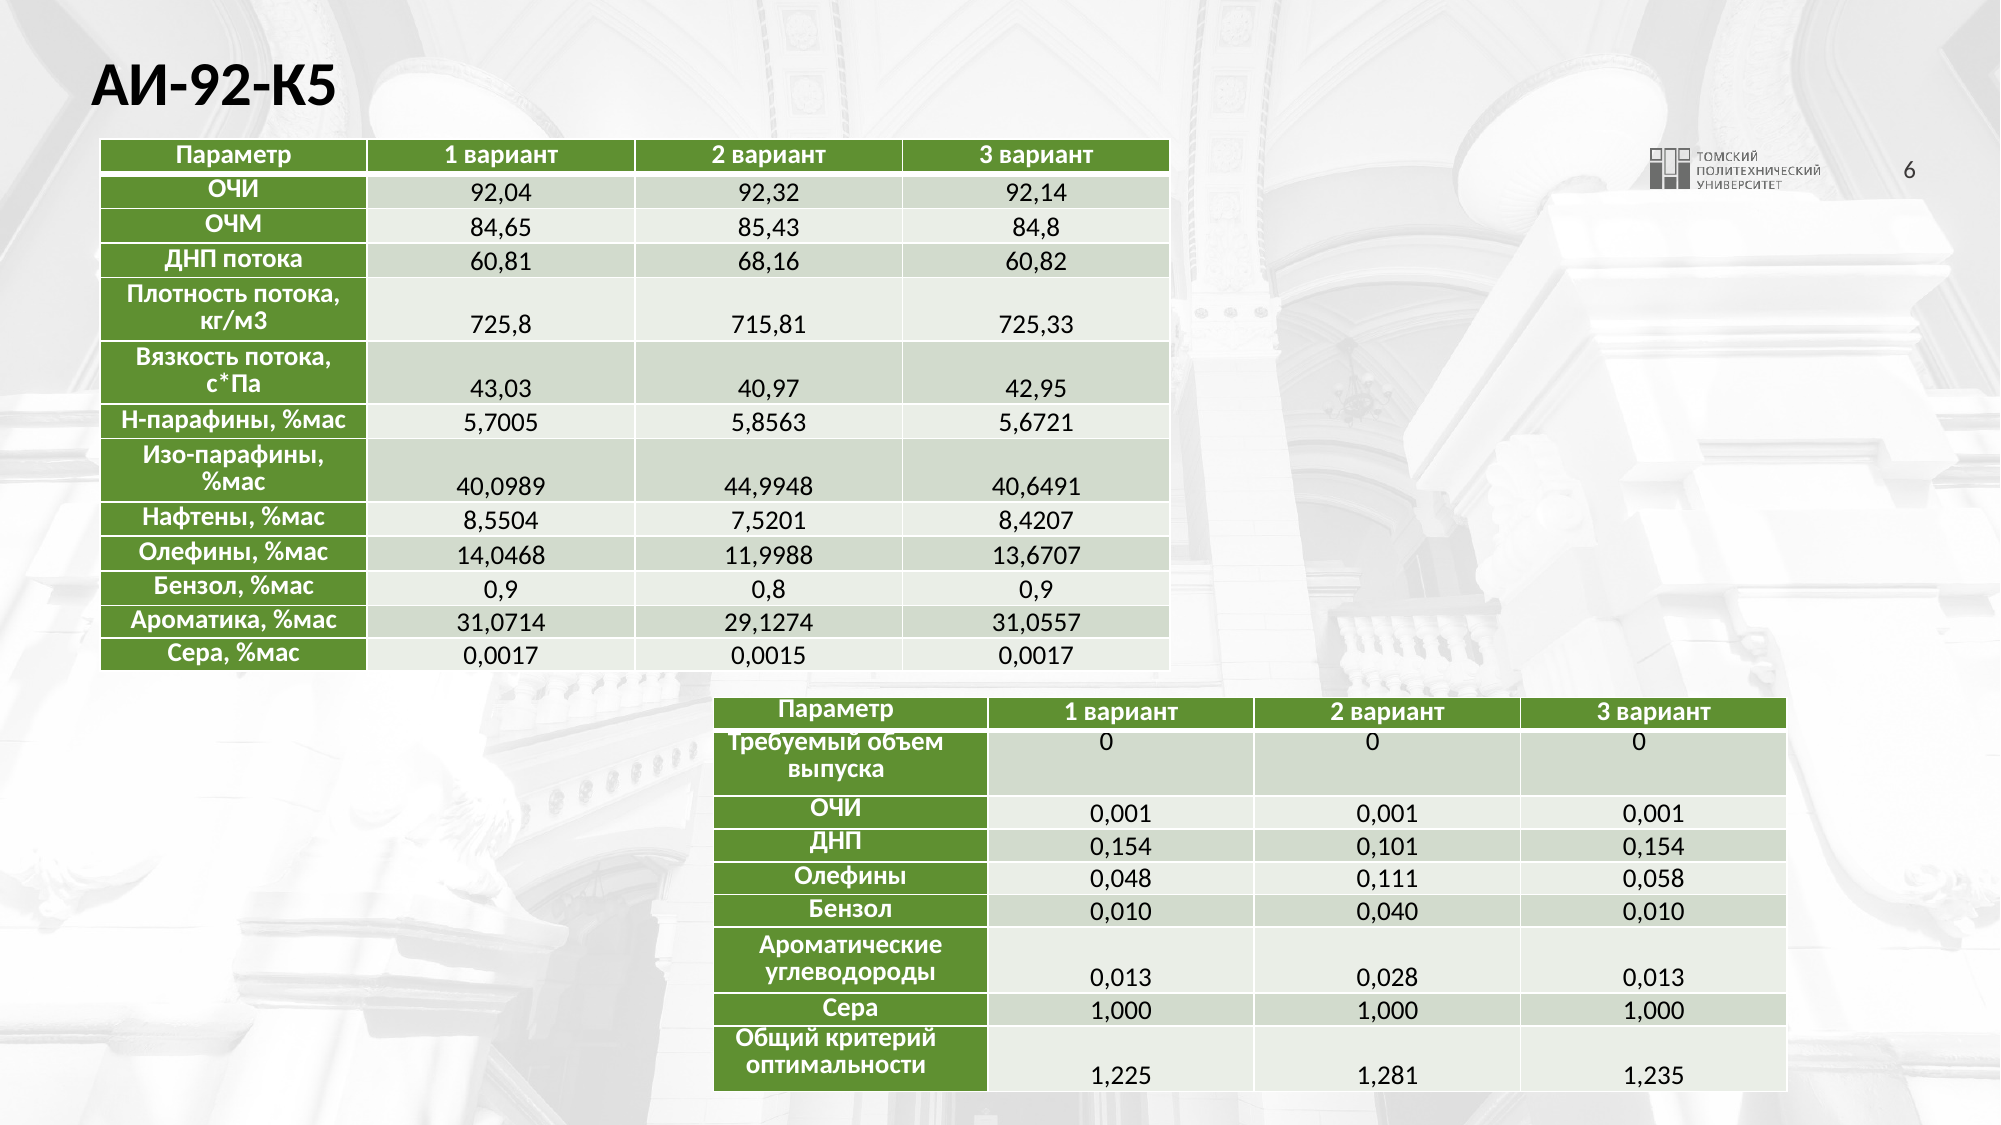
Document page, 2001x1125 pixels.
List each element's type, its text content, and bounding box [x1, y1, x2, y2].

table_cell 0,001 [1255, 797, 1520, 828]
table_cell 8,5504 [368, 503, 634, 535]
table_cell ДНП [714, 830, 987, 861]
table_cell 0,010 [1521, 895, 1786, 926]
table_cell 13,6707 [903, 537, 1169, 570]
table_cell 92,14 [903, 177, 1169, 208]
table_cell 14,0468 [368, 537, 634, 570]
table_cell Олефины [714, 863, 987, 894]
table_cell 31,0557 [903, 606, 1169, 637]
table_cell 1,235 [1521, 1027, 1786, 1091]
table_cell 715,81 [636, 278, 902, 340]
table_cell 0,9 [368, 572, 634, 605]
table_cell Ароматические углеводороды [714, 928, 987, 992]
table_cell 0,040 [1255, 895, 1520, 926]
table_cell 0,010 [989, 895, 1253, 926]
table_cell 31,0714 [368, 606, 634, 637]
table_cell 0,111 [1255, 863, 1520, 894]
table_cell 0,154 [1521, 830, 1786, 861]
table_cell 0,0015 [636, 639, 902, 670]
title АИ-92-К5 [76, 19, 1547, 151]
table_cell 11,9988 [636, 537, 902, 570]
table_cell 1,000 [1521, 994, 1786, 1025]
table_cell 0 [1521, 733, 1786, 795]
table_cell Сера, %мас [101, 639, 366, 670]
table_cell 5,6721 [903, 405, 1169, 438]
table_cell Изо-парафины, %мас [101, 439, 366, 501]
table_cell Вязкость потока, c*Па [101, 342, 366, 403]
table_cell 40,6491 [903, 439, 1169, 501]
table_cell Требуемый объем выпуска [714, 733, 987, 795]
table_cell 7,5201 [636, 503, 902, 535]
table_cell ДНП потока [101, 244, 366, 277]
table_cell 0,048 [989, 863, 1253, 894]
table_cell 725,33 [903, 278, 1169, 340]
table_cell 5,7005 [368, 405, 634, 438]
table_cell Бензол, %мас [101, 572, 366, 605]
table_cell 92,04 [368, 177, 634, 208]
table_cell 0,9 [903, 572, 1169, 605]
table_cell Плотность потока, кг/м3 [101, 278, 366, 340]
table_cell 44,9948 [636, 439, 902, 501]
table_cell ОЧИ [714, 797, 987, 828]
table_cell 0,0017 [903, 639, 1169, 670]
table_cell Нафтены, %мас [101, 503, 366, 535]
table_header 2 вариант [1255, 698, 1520, 728]
table_cell 0 [989, 733, 1253, 795]
table_cell 0 [1255, 733, 1520, 795]
table_header Параметр [101, 140, 366, 171]
table_cell 1,281 [1255, 1027, 1520, 1091]
table_cell 0,001 [1521, 797, 1786, 828]
table_cell 8,4207 [903, 503, 1169, 535]
table_cell Н-парафины, %мас [101, 405, 366, 438]
table_cell 92,32 [636, 177, 902, 208]
table_cell Общий критерий оптимальности [714, 1027, 987, 1091]
table_cell 68,16 [636, 244, 902, 277]
table_cell 0,028 [1255, 928, 1520, 992]
table_cell 85,43 [636, 209, 902, 242]
table_cell 1,000 [1255, 994, 1520, 1025]
table_cell Ароматика, %мас [101, 606, 366, 637]
table_header 1 вариант [368, 140, 634, 171]
table_cell 60,82 [903, 244, 1169, 277]
table_cell 0,8 [636, 572, 902, 605]
table_cell 5,8563 [636, 405, 902, 438]
table_cell 84,65 [368, 209, 634, 242]
table_cell 0,154 [989, 830, 1253, 861]
table_cell 42,95 [903, 342, 1169, 403]
table_header 1 вариант [989, 698, 1253, 728]
table_cell 84,8 [903, 209, 1169, 242]
table_cell 0,013 [989, 928, 1253, 992]
picture [0, 0, 2000, 1125]
table_cell 725,8 [368, 278, 634, 340]
table_cell 60,81 [368, 244, 634, 277]
table_cell Олефины, %мас [101, 537, 366, 570]
table_cell 1,225 [989, 1027, 1253, 1091]
table_header 3 вариант [903, 140, 1169, 171]
table_cell Бензол [714, 895, 987, 926]
table_cell 1,000 [989, 994, 1253, 1025]
table_cell 0,001 [989, 797, 1253, 828]
table_cell 40,97 [636, 342, 902, 403]
table_header Параметр [714, 698, 987, 728]
table_cell 0,101 [1255, 830, 1520, 861]
table_cell Сера [714, 994, 987, 1025]
table_header 2 вариант [636, 140, 902, 171]
table_cell ОЧМ [101, 209, 366, 242]
table_header 3 вариант [1521, 698, 1786, 728]
table_cell ОЧИ [101, 177, 366, 208]
table_cell 29,1274 [636, 606, 902, 637]
table_cell 0,0017 [368, 639, 634, 670]
table_cell 0,013 [1521, 928, 1786, 992]
table_cell 43,03 [368, 342, 634, 403]
table_cell 0,058 [1521, 863, 1786, 894]
table_cell 40,0989 [368, 439, 634, 501]
